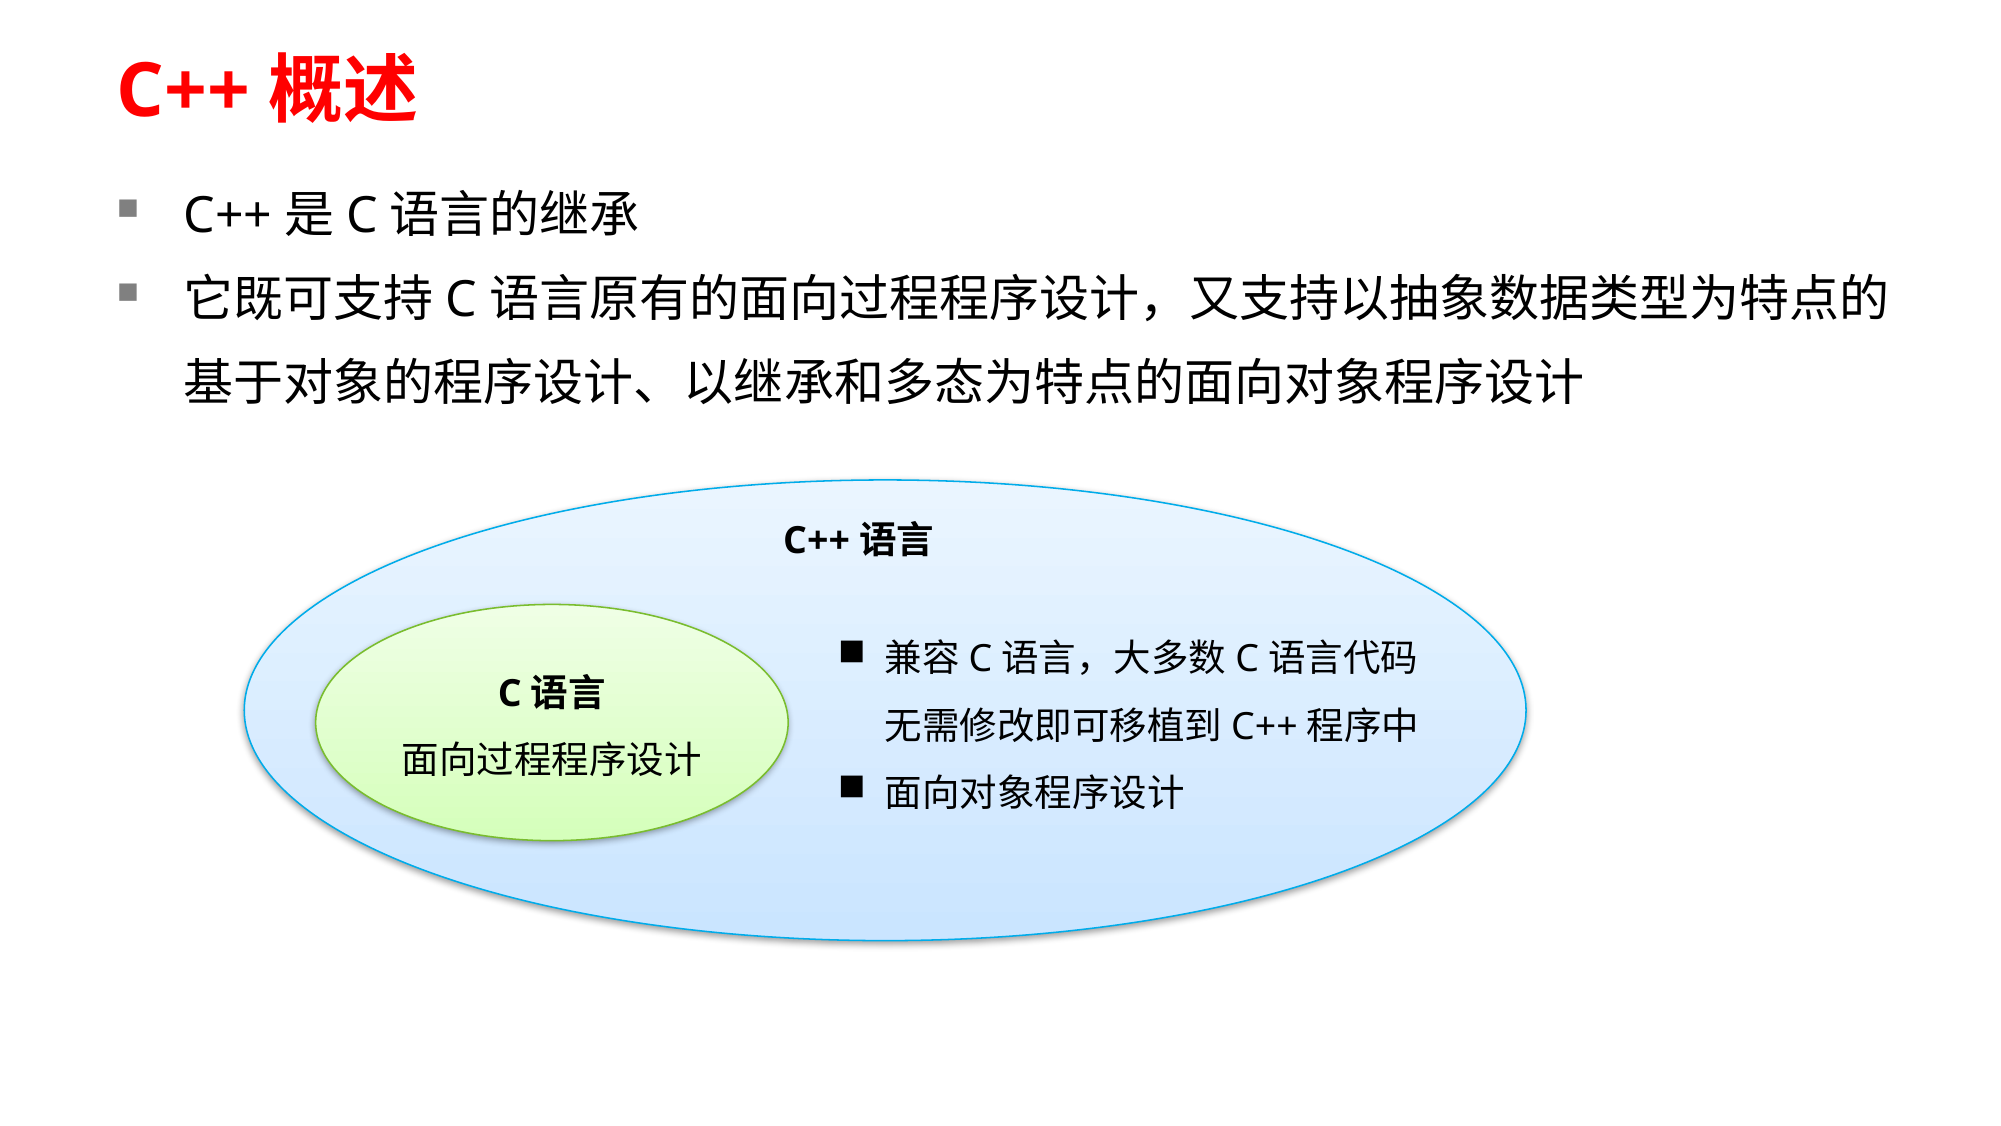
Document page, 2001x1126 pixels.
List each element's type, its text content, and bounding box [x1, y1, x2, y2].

text_box C++概述 [96, 42, 1916, 132]
text_box C++是C语言的继承 它既可支持C语言原有的面向过程程序设计，又支持以抽象数据类型为特点的基于对象的程序设计、以继承和多态为特点的面向对象程序设计 [96, 148, 1916, 421]
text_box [243, 479, 1527, 941]
